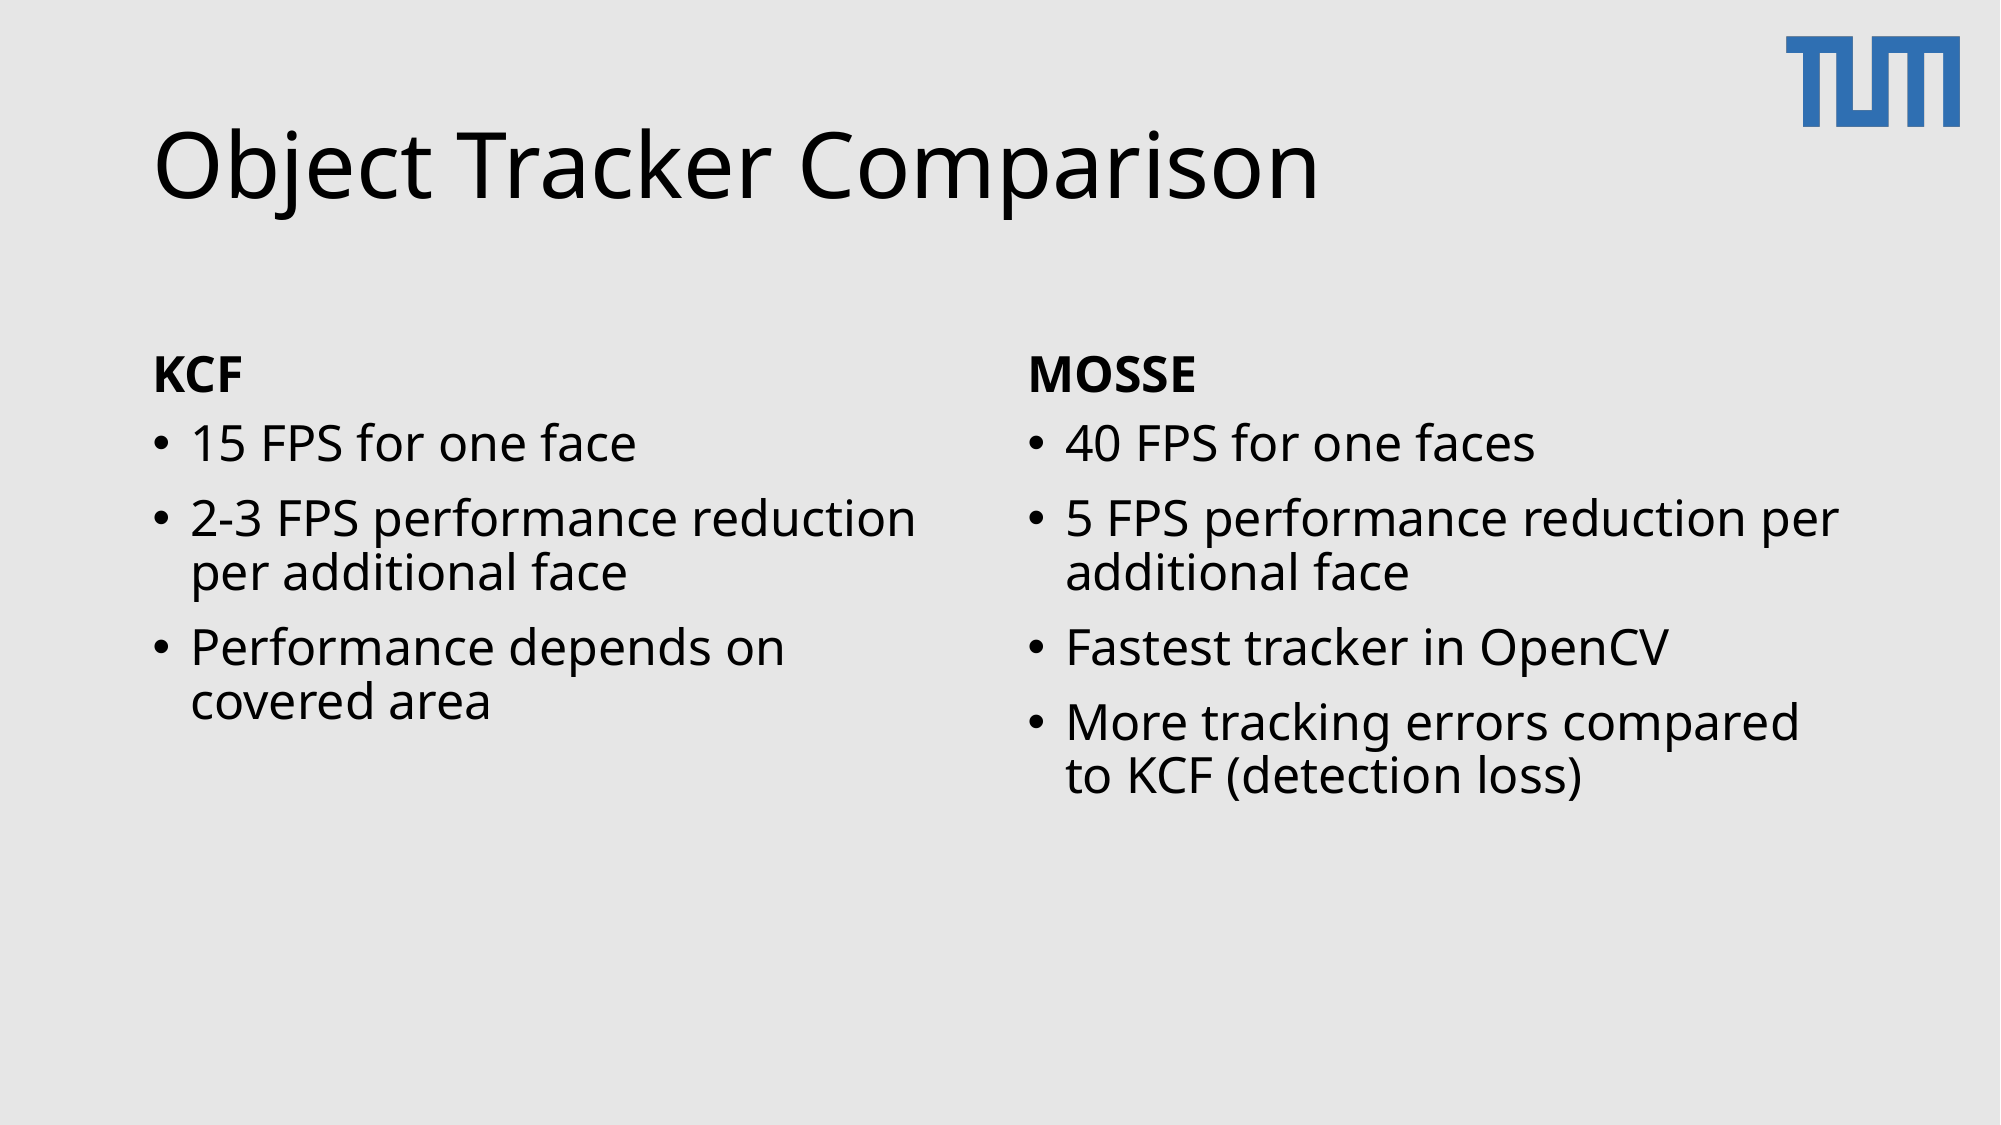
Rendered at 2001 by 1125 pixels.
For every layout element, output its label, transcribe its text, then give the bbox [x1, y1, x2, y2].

list MOSSE [1012, 275, 1863, 410]
picture [1785, 0, 2000, 127]
list 15 FPS for one face 2-3 FPS performance reduction per additional face Performance depends on covered area [137, 410, 984, 1016]
title Object Tracker Comparison [137, 59, 1863, 278]
list KCF [137, 275, 984, 410]
list 40 FPS for one faces 5 FPS performance reduction per additional face Fastest tracker in OpenCV More tracking errors compared to KCF (detection loss) [1012, 410, 1863, 1016]
